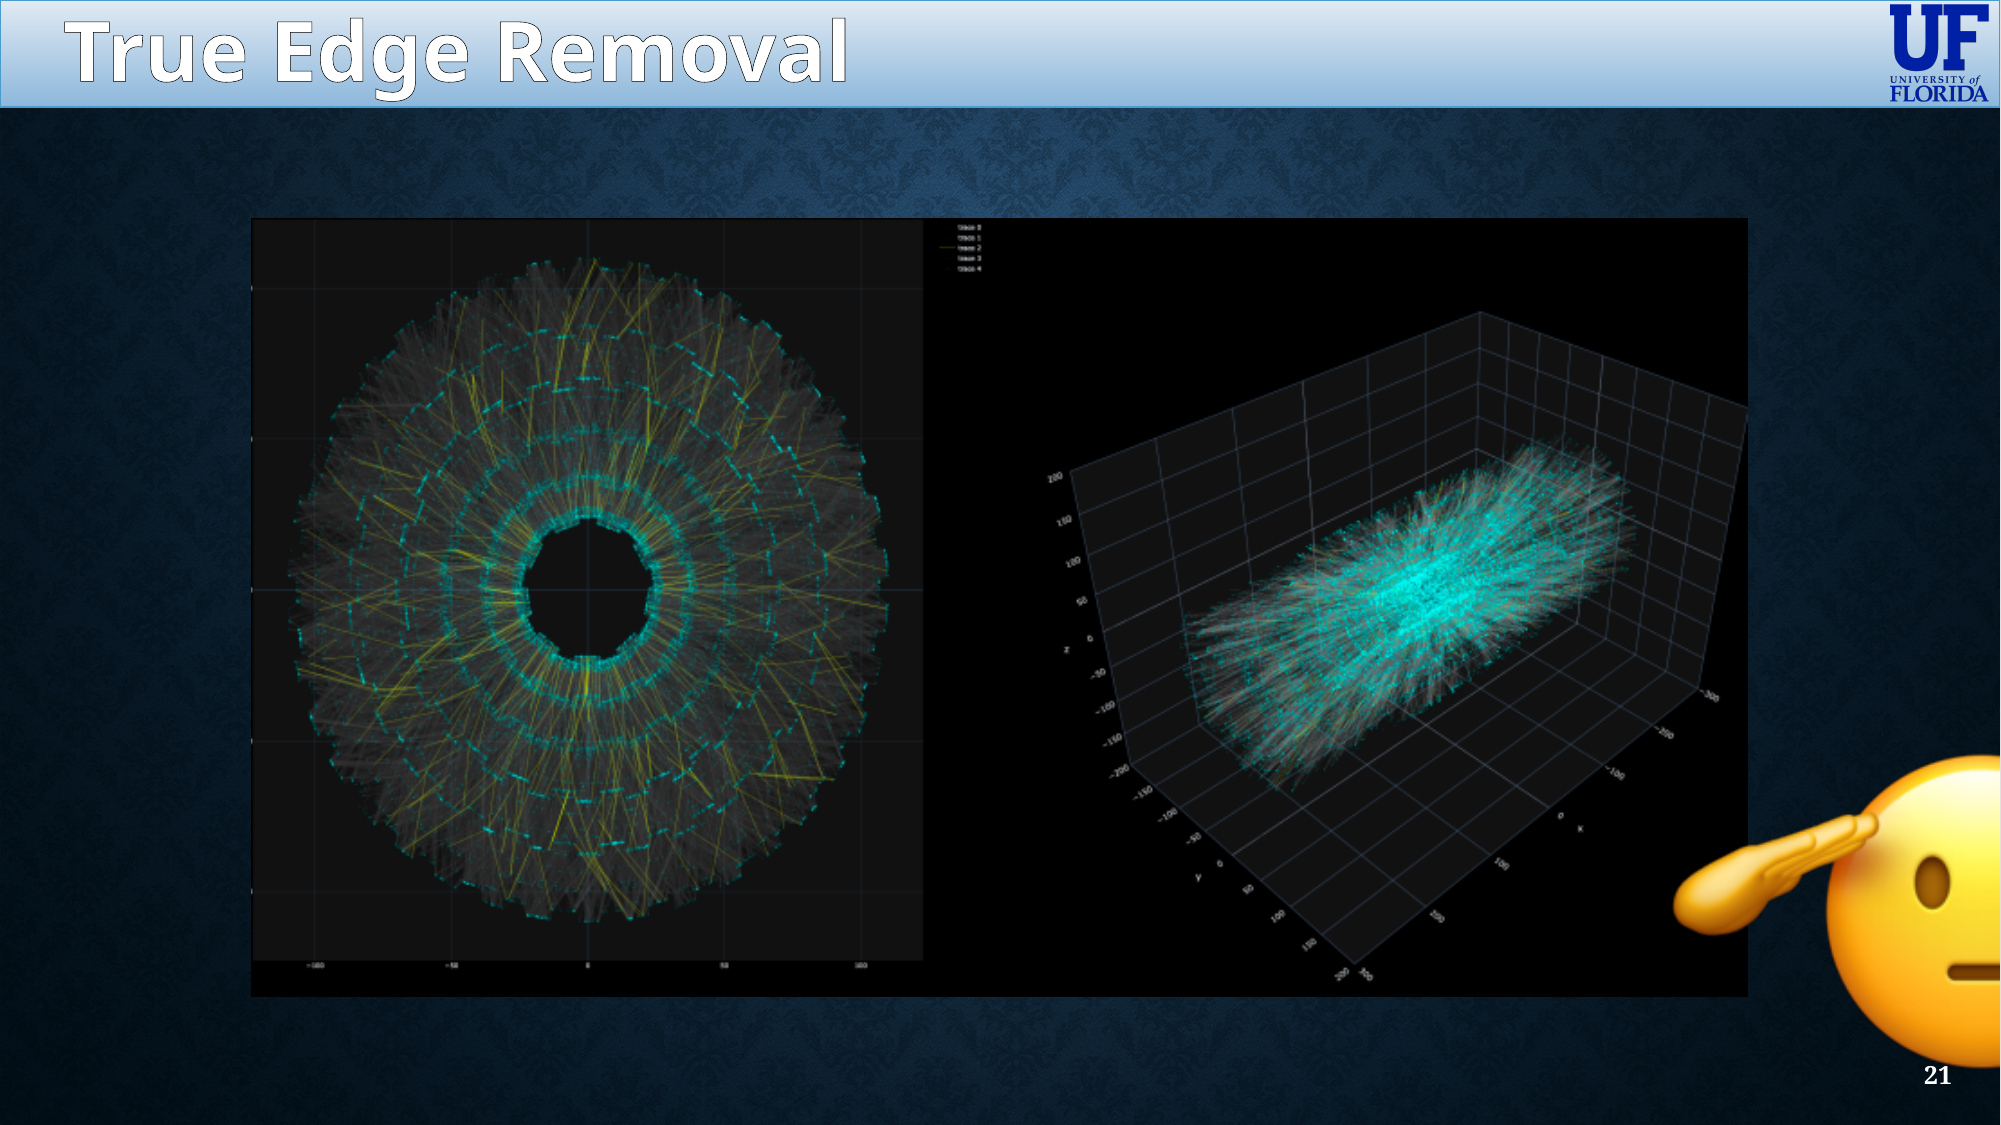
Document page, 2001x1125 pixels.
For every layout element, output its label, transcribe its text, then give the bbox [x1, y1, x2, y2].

subtitle [36, 169, 1514, 1047]
picture [251, 217, 2000, 1085]
slide_number 21 [1843, 1097, 1968, 1107]
text_box [0, 0, 2000, 108]
text_box True Edge Removal [48, 0, 890, 106]
picture [1889, 4, 1989, 103]
